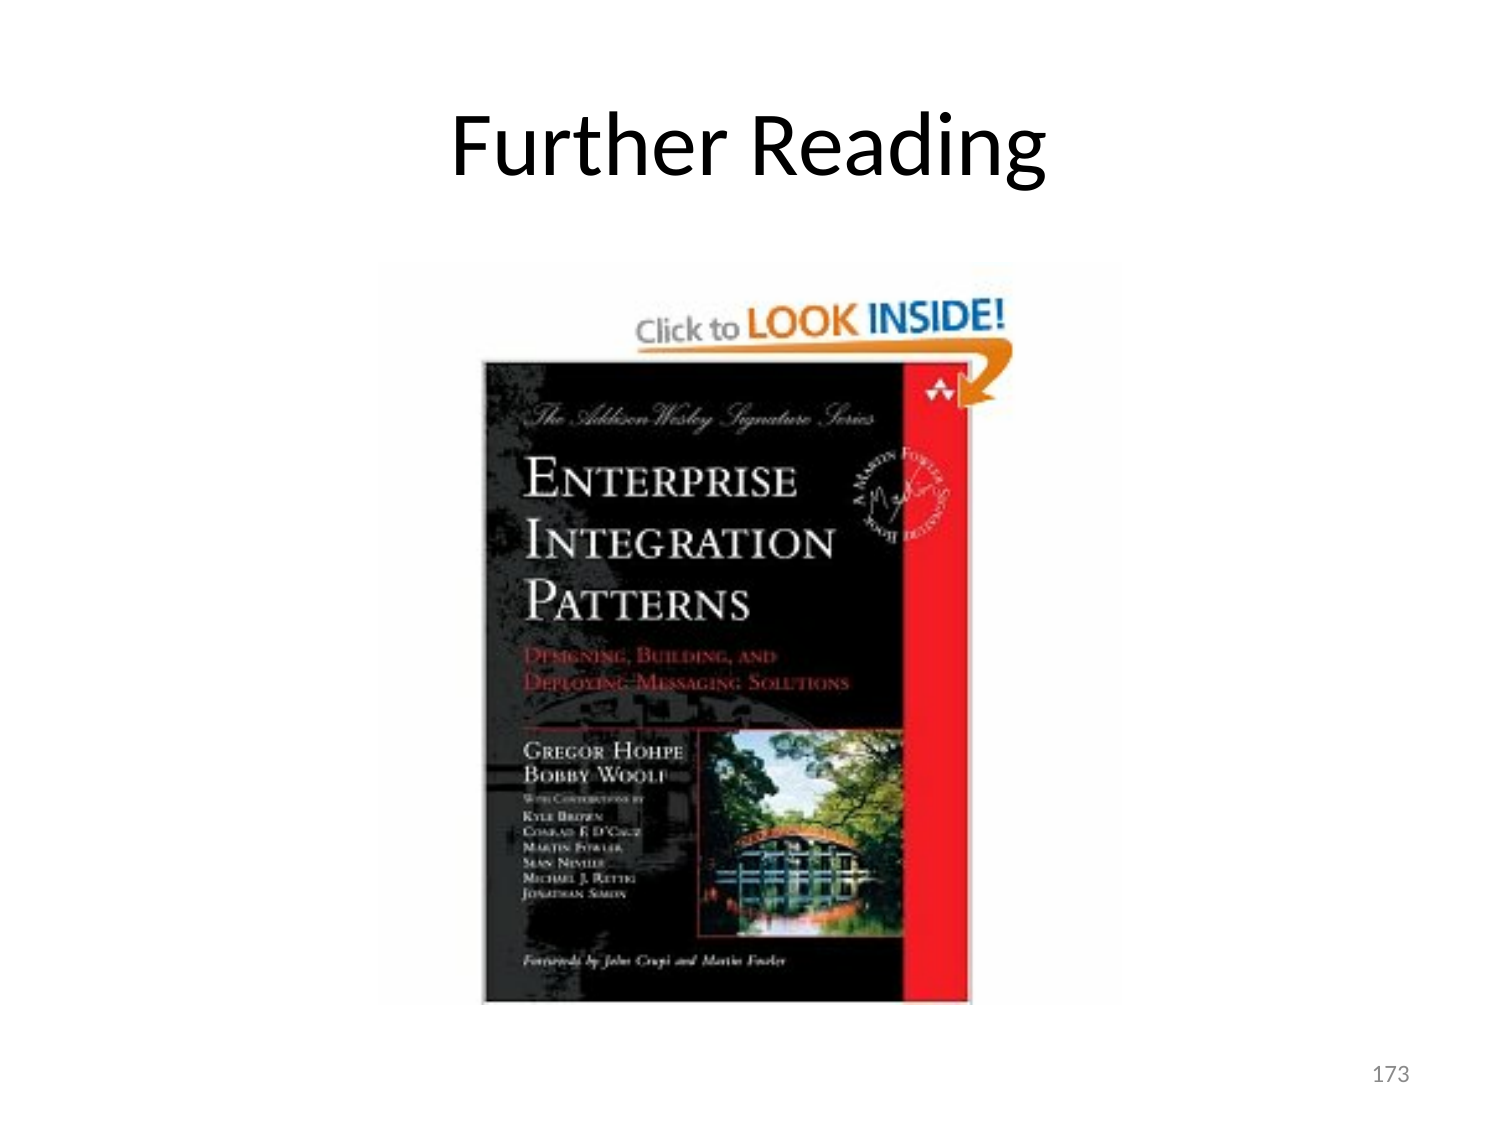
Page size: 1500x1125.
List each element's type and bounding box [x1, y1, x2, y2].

title [75, 45, 1425, 233]
slide_number [1074, 1042, 1425, 1103]
list [74, 262, 1426, 1006]
